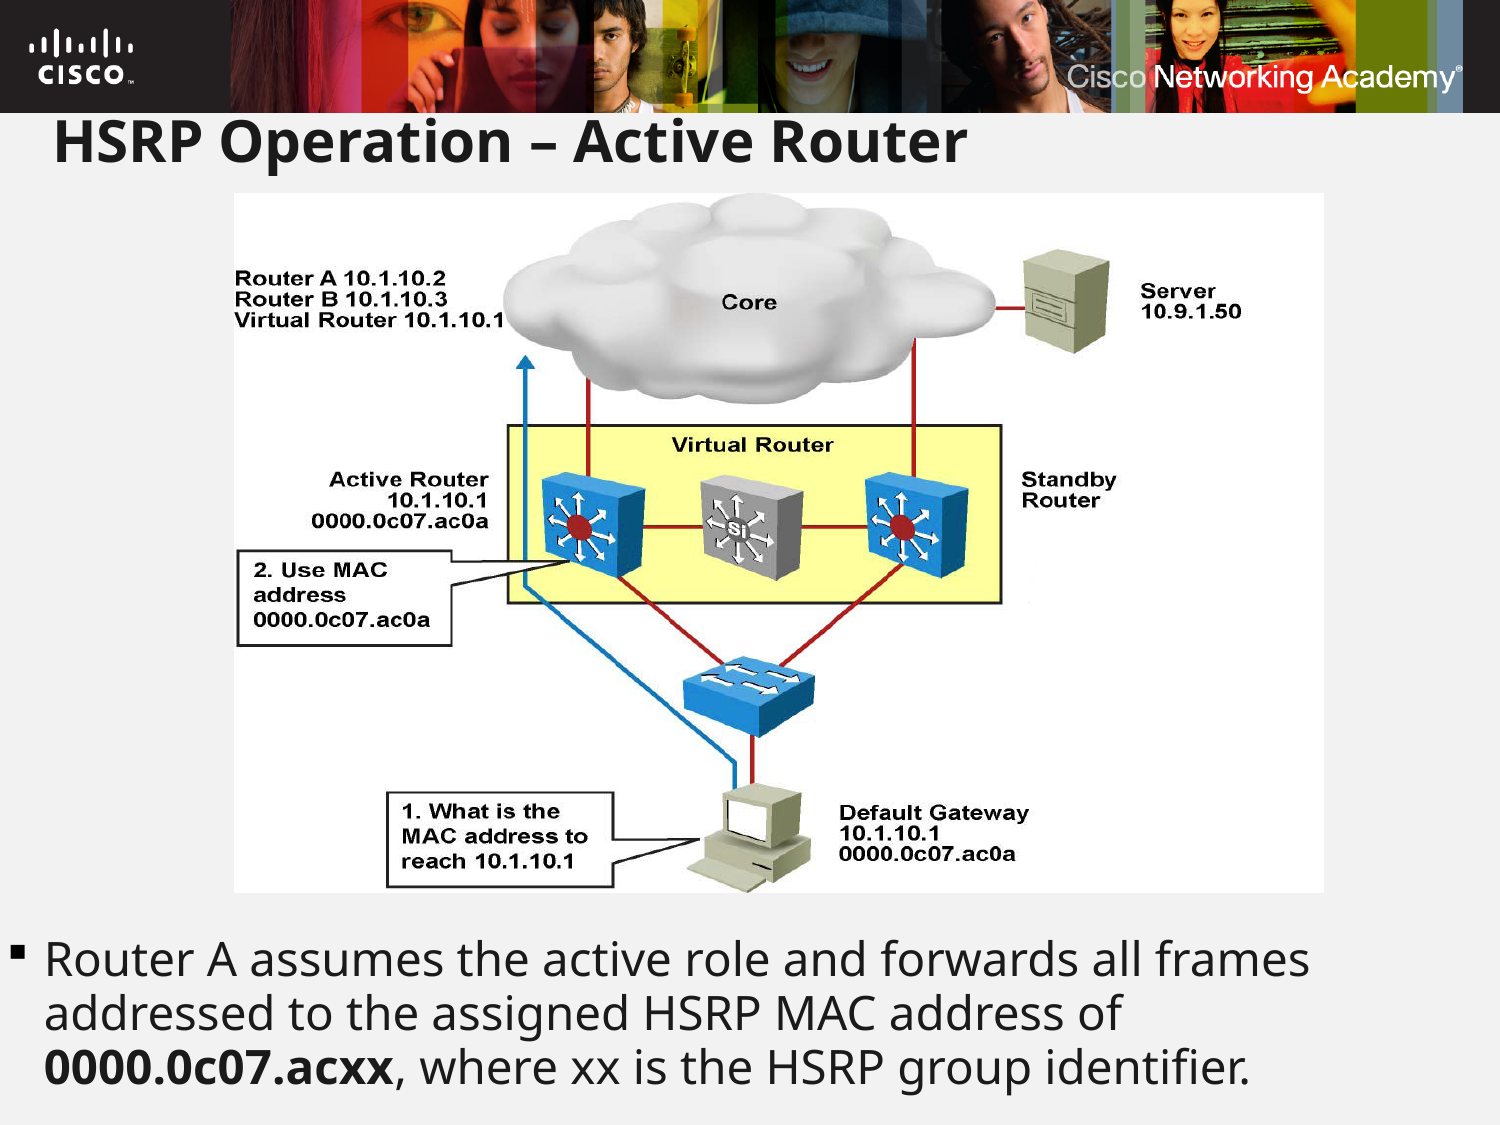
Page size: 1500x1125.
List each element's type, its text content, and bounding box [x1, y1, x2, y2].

picture [233, 193, 1324, 893]
title HSRP Operation – Active Router [45, 59, 1444, 182]
list Router A assumes the active role and forwards all frames addressed to the assigned HSRP MAC address of 0000.0c07.acxx, where xx is the HSRP group identifier. [0, 926, 1500, 1103]
picture [0, 0, 1500, 113]
